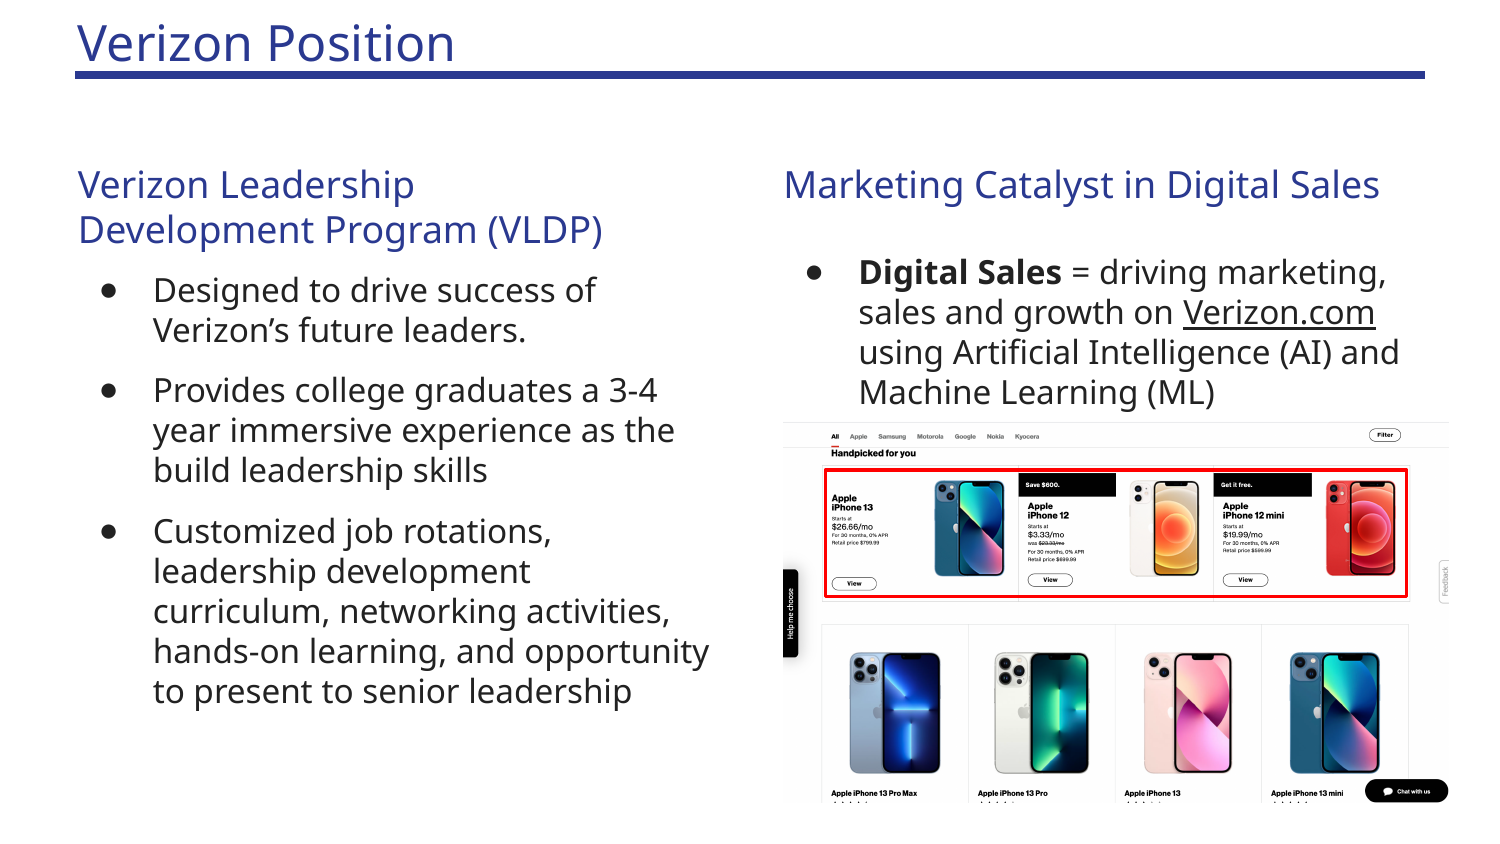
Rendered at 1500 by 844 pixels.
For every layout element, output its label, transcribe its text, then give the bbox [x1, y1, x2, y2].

list Marketing Catalyst in Digital Sales Digital Sales = driving marketing, sales and growth on Verizon.com using Artificial Intelligence (AI) and Machine Learning (ML) [783, 161, 1449, 421]
picture [783, 421, 1450, 804]
list Verizon Leadership Development Program (VLDP) Designed to drive success of Verizon’s future leaders. Provides college graduates a 3-4 year immersive experience as the build leadership skills Customized job rotations, leadership development curriculum, networking activities, hands-on learning, and opportunity to present to senior leadership [77, 161, 712, 710]
title Verizon Position [77, 23, 1476, 124]
